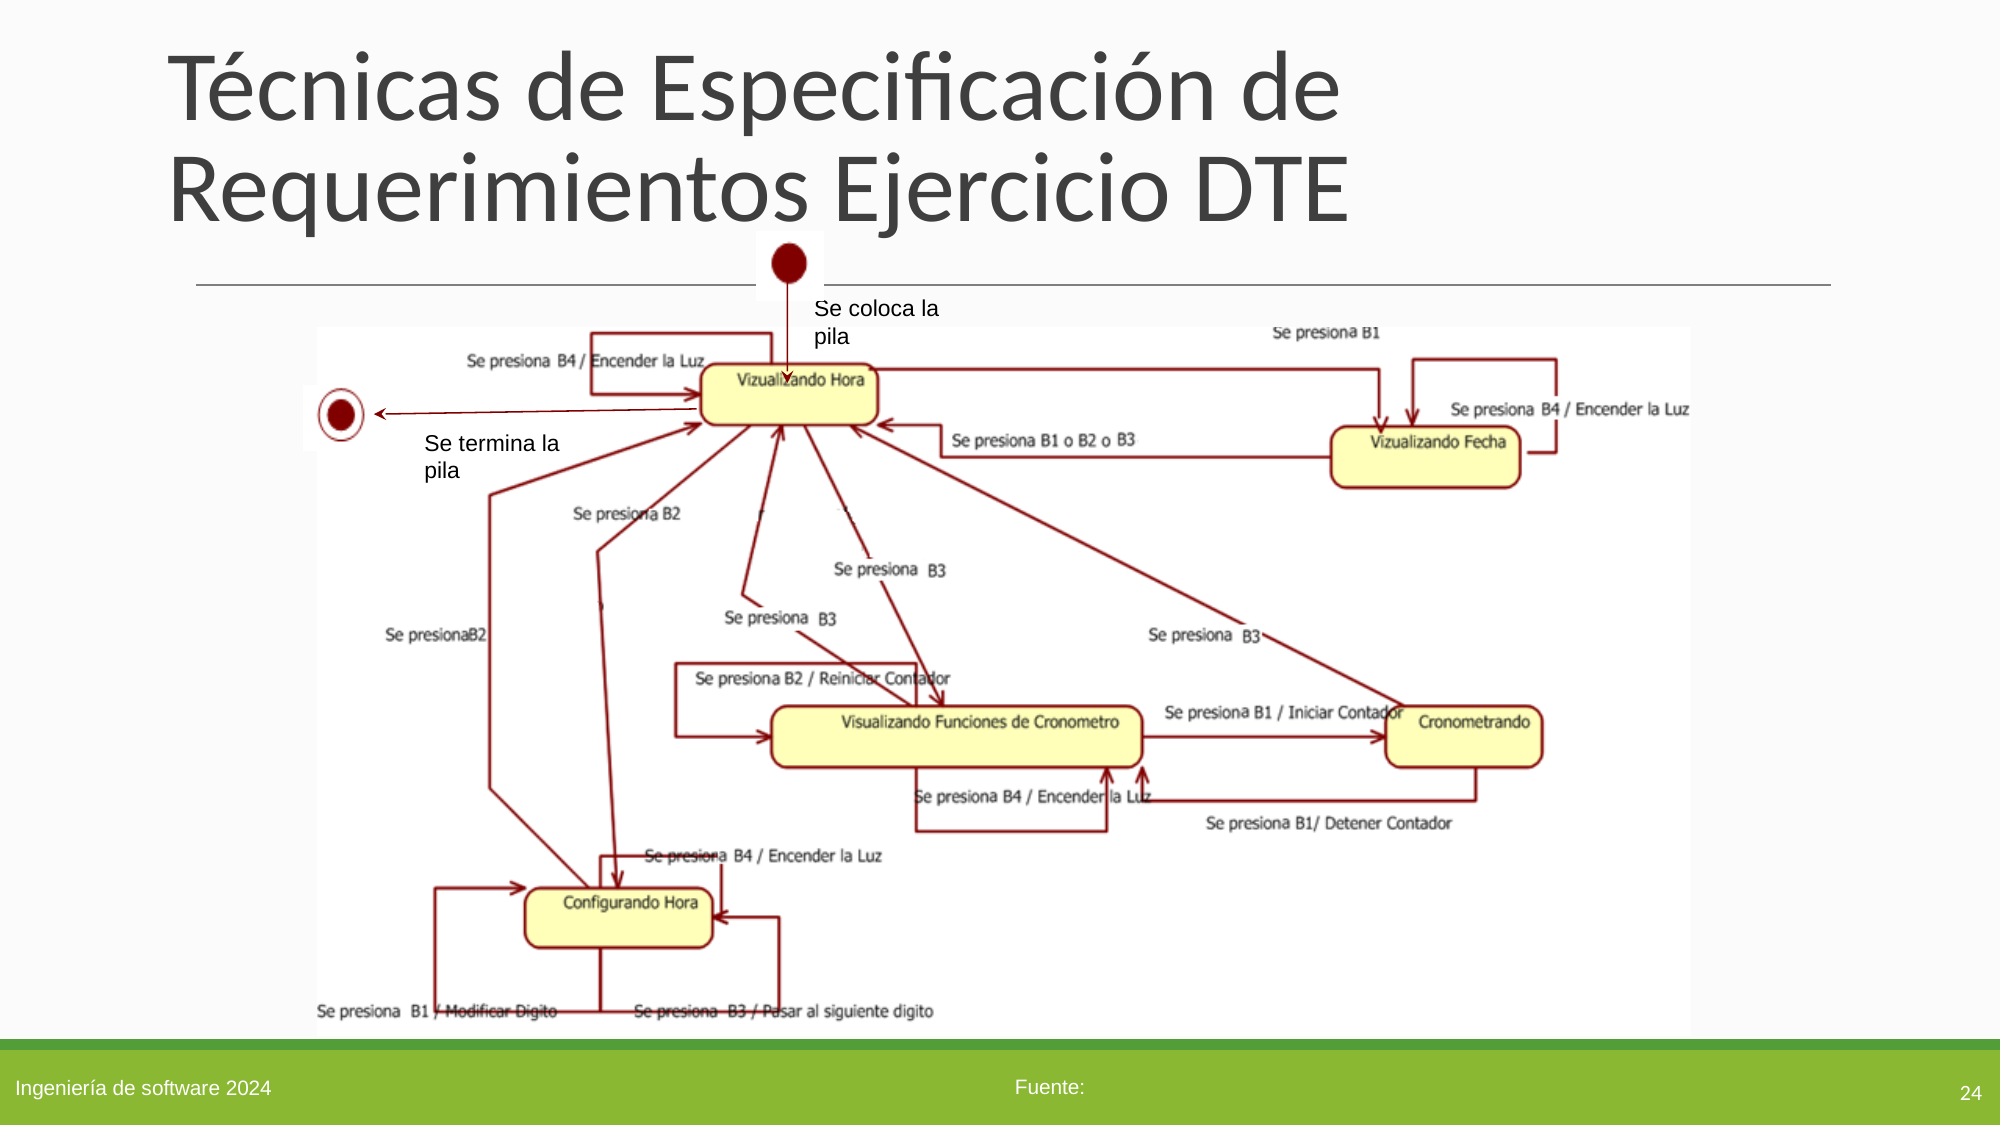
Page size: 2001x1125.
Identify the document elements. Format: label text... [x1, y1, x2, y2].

slide_number 24 [1784, 1061, 2000, 1122]
title Técnicas de Especificación de Requerimientos Ejercicio DTE [152, 11, 1803, 250]
picture [316, 327, 1691, 1037]
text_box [302, 231, 978, 464]
